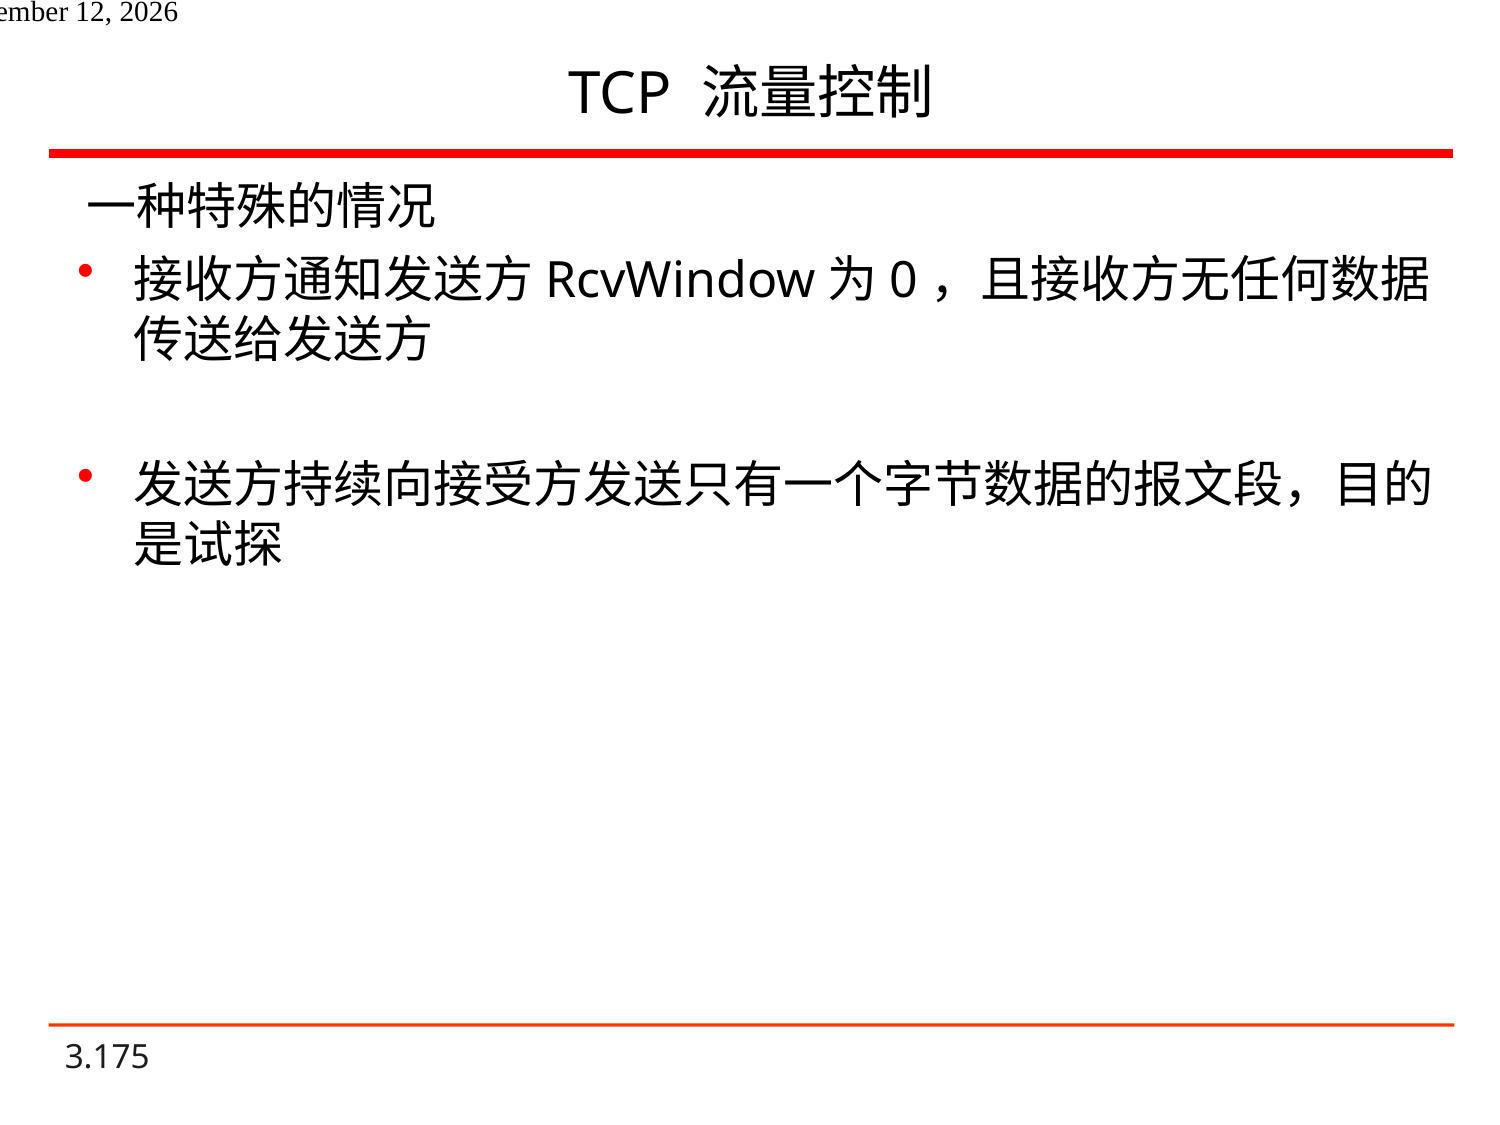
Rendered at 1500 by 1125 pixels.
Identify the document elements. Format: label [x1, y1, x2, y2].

list [61, 166, 1449, 1014]
title [59, 37, 1443, 143]
